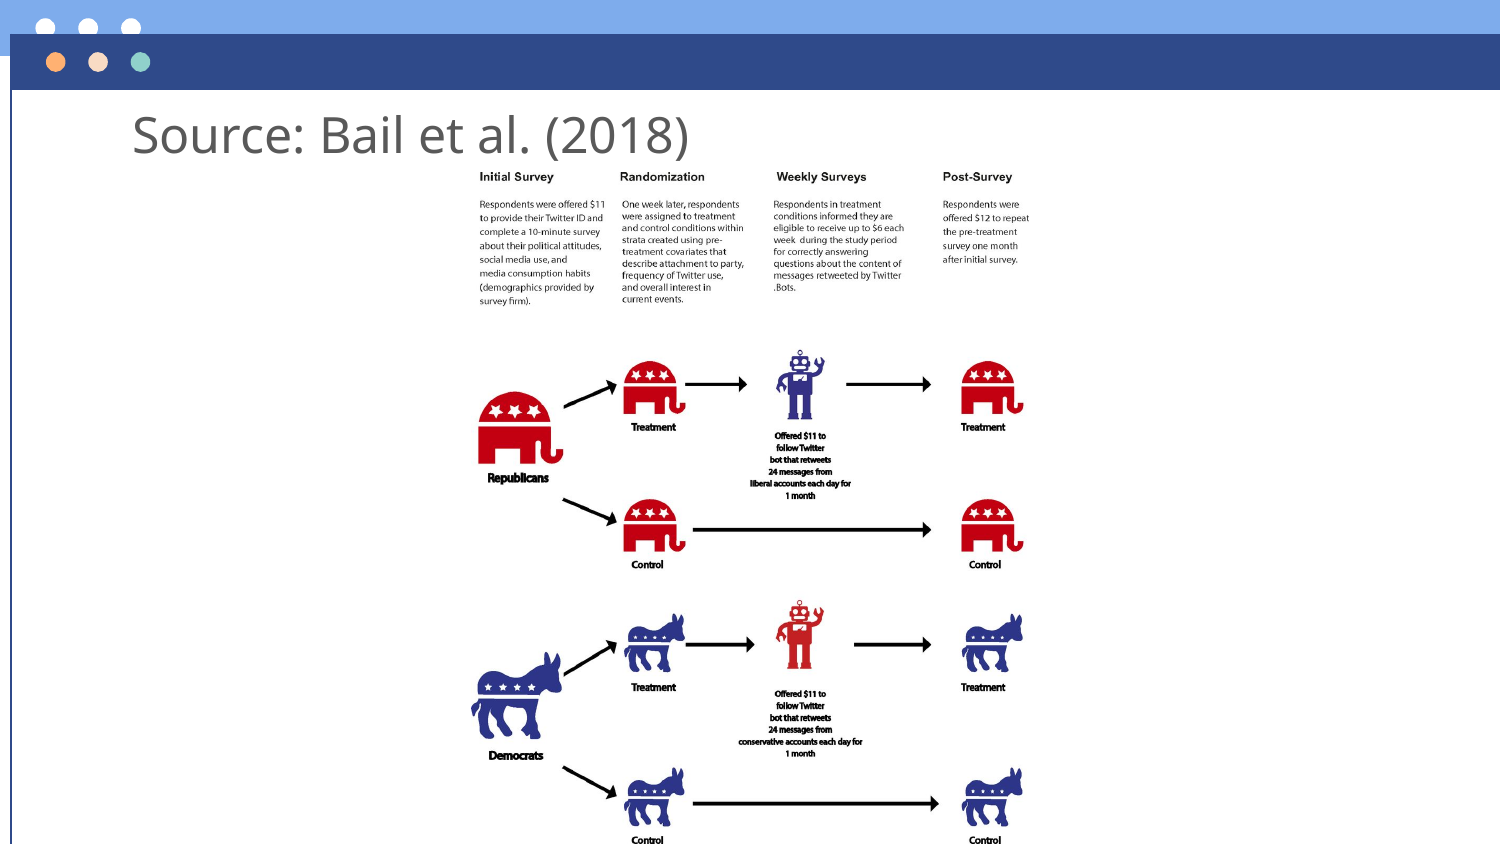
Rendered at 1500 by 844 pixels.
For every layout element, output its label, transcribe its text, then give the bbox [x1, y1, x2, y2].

title Source: Bail et al. (2018) [117, 88, 1383, 166]
picture [471, 171, 1029, 844]
